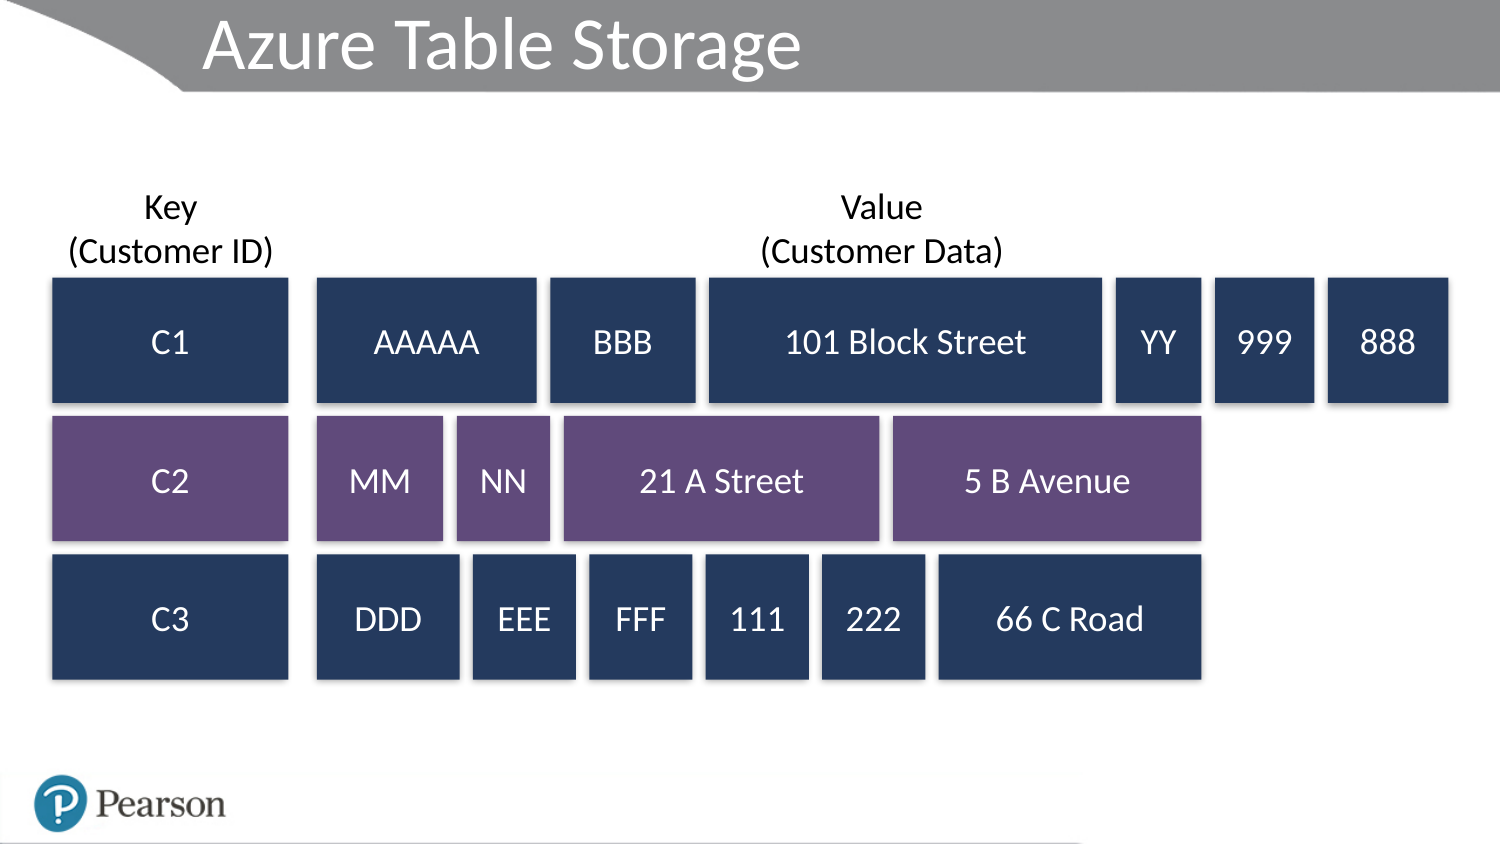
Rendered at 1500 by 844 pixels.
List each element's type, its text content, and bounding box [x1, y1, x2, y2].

title Azure Table Storage [187, 0, 1426, 79]
picture [0, 0, 1500, 844]
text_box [52, 182, 1449, 680]
